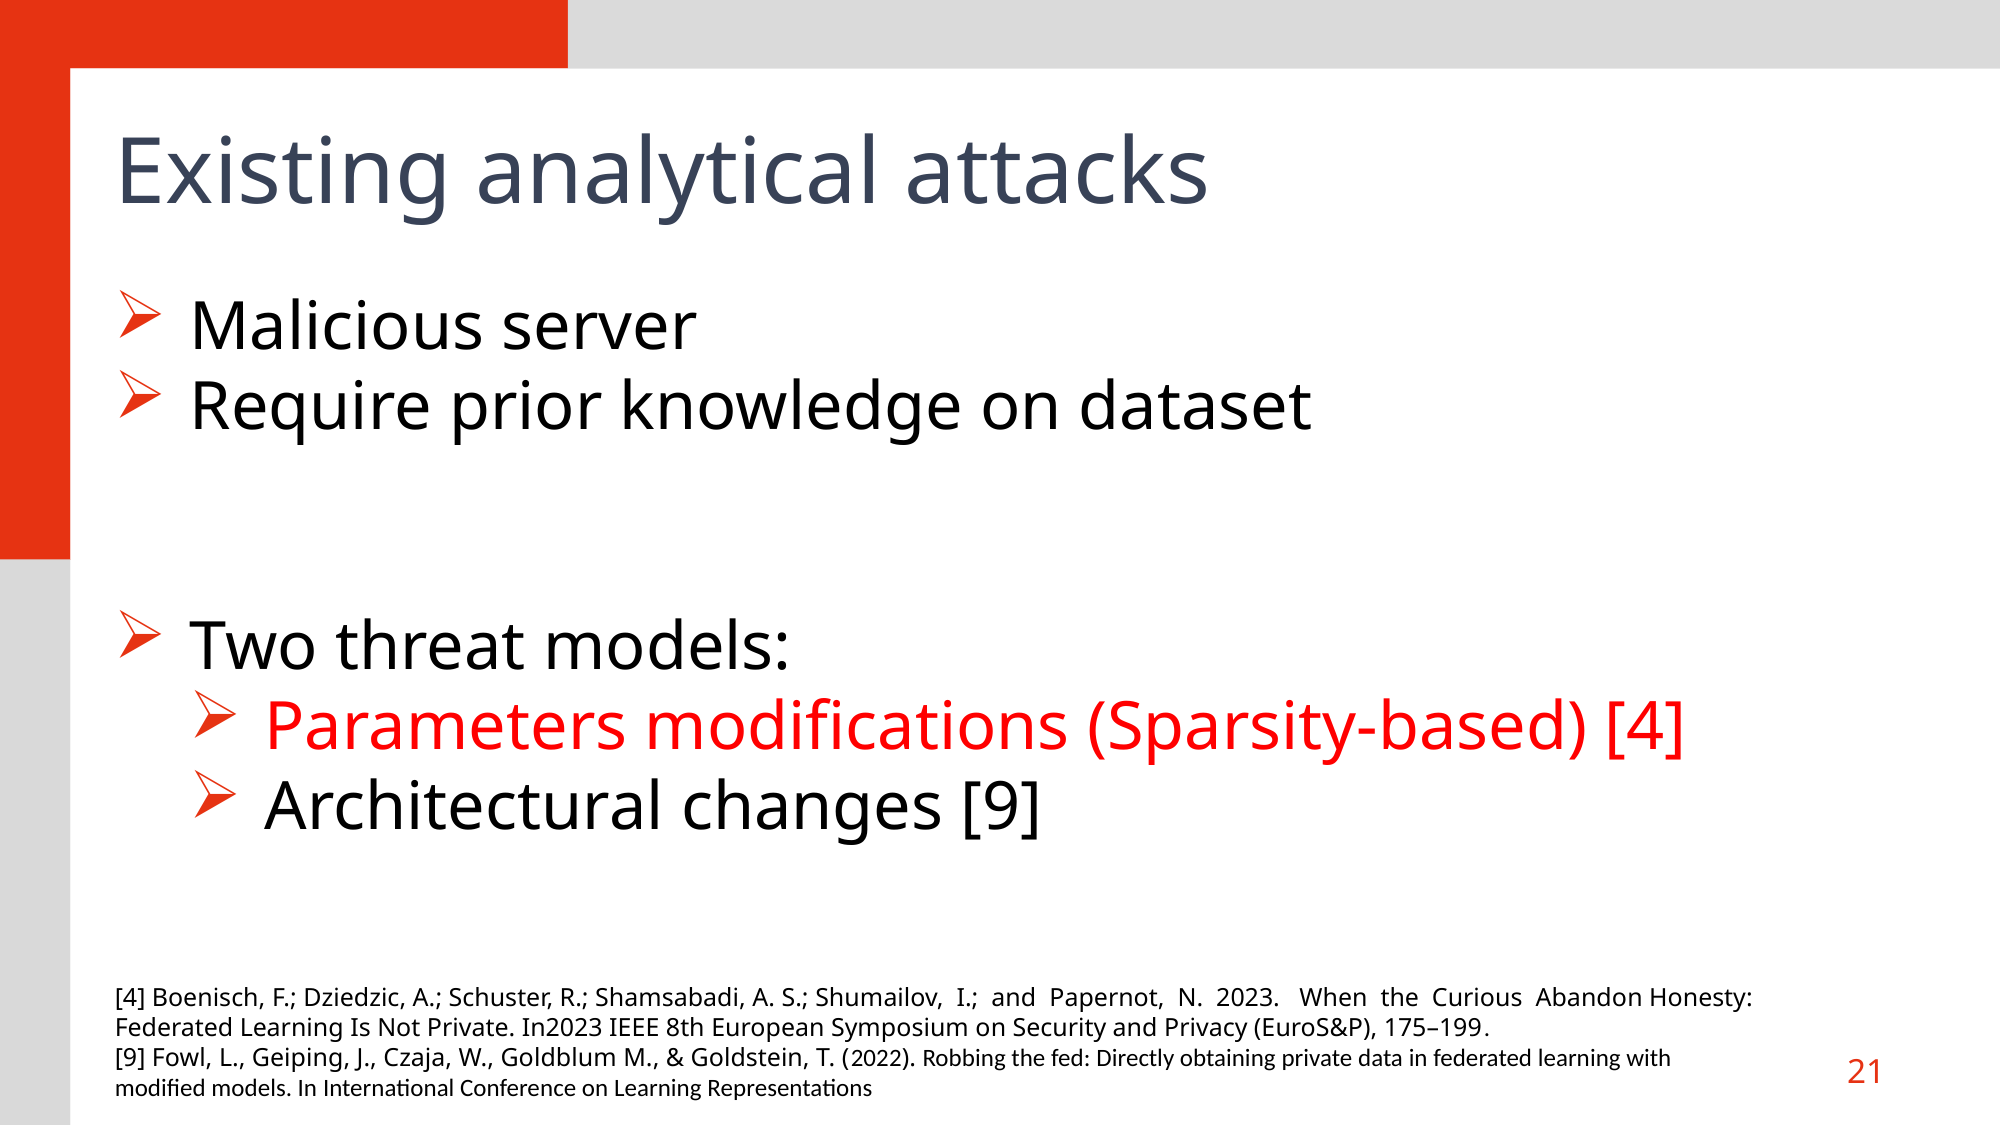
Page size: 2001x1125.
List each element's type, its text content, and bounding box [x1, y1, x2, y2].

text_box [4] Boenisch, F.; Dziedzic, A.; Schuster, R.; Shamsabadi, A. S.; Shumailov, I.; and Papernot, N. 2023. When the Curious Abandon Honesty: Federated Learning Is Not Private. In2023 IEEE 8th European Symposium on Security and Privacy (EuroS&P), 175–199. [9] Fowl, L., Geiping, J., Czaja, W., Goldblum M., & Goldstein, T. (2022). Robbing the fed: Directly obtaining private data in federated learning with modified models. In International Conference on Learning Representations [99, 974, 1782, 1109]
title Existing analytical attacks [99, 72, 1900, 261]
text_box Malicious server Require prior knowledge on dataset Two threat models: Parameters modifications (Sparsity-based) [4] Architectural changes [9] [24, 275, 1928, 1010]
slide_number 21 [1782, 1042, 1900, 1103]
